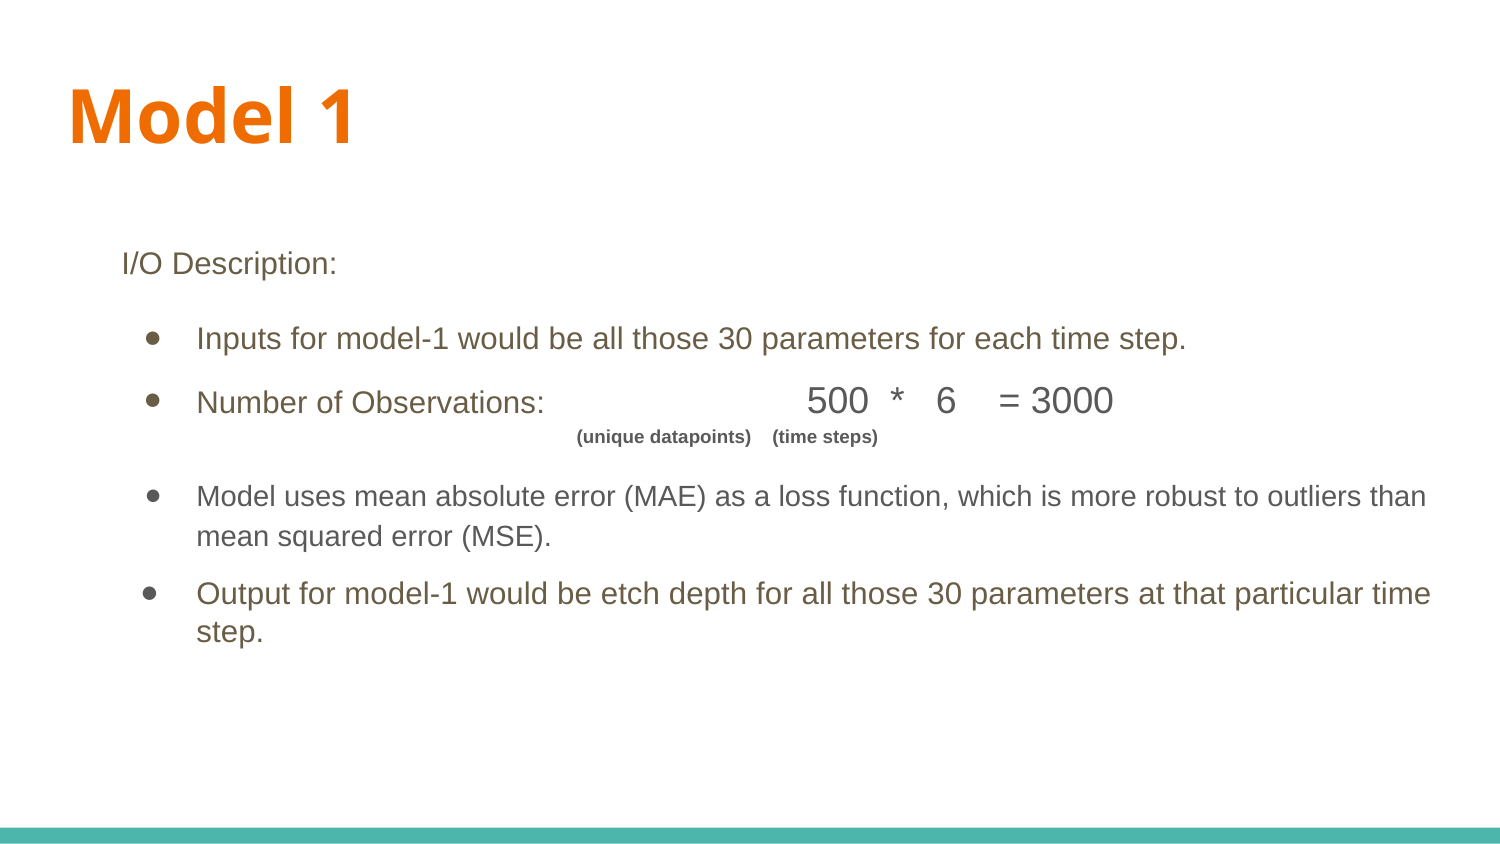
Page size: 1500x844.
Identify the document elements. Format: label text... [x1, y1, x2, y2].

text_box I/O Description: Inputs for model-1 would be all those 30 parameters for each time step. Number of Observations: 500 * 6 = 3000 (unique datapoints) (time steps) Model uses mean absolute error (MAE) as a loss function, which is more robust to outliers than mean squared error (MSE). Output for model-1 would be etch depth for all those 30 parameters at that particular time step. [106, 228, 1458, 678]
title Model 1 [51, 53, 1449, 192]
